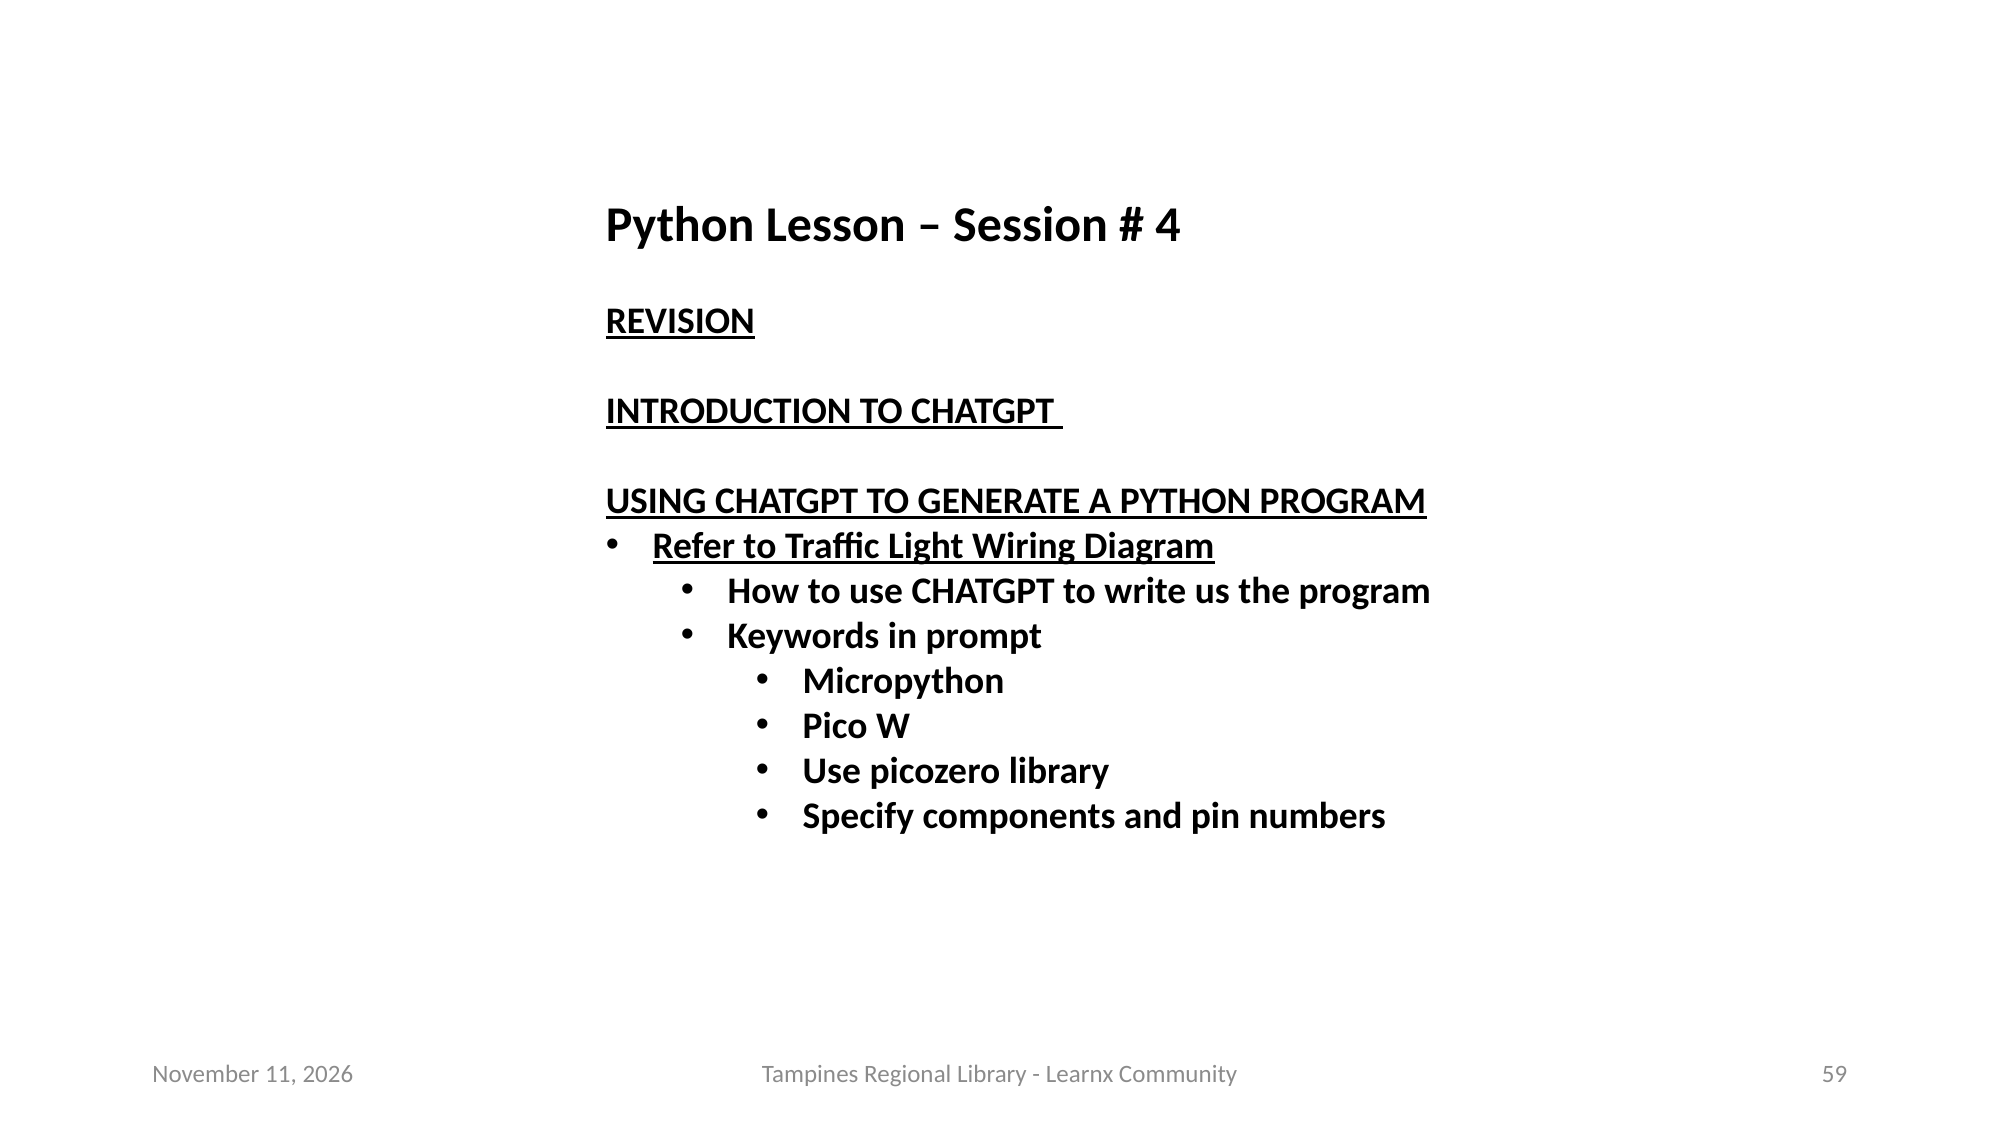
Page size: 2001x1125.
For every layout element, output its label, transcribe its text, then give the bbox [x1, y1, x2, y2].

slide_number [137, 1042, 588, 1103]
slide_number 59 [1412, 1042, 1863, 1103]
text_box Python Lesson – Session # 4 REVISION INTRODUCTION TO CHATGPT USING CHATGPT TO GENERATE A PYTHON PROGRAM Refer to Traffic Light Wiring Diagram How to use CHATGPT to write us the program Keywords in prompt Micropython Pico W Use picozero library Specify components and pin numbers [591, 183, 1447, 934]
footer Tampines Regional Library - Learnx Community [662, 1042, 1338, 1103]
